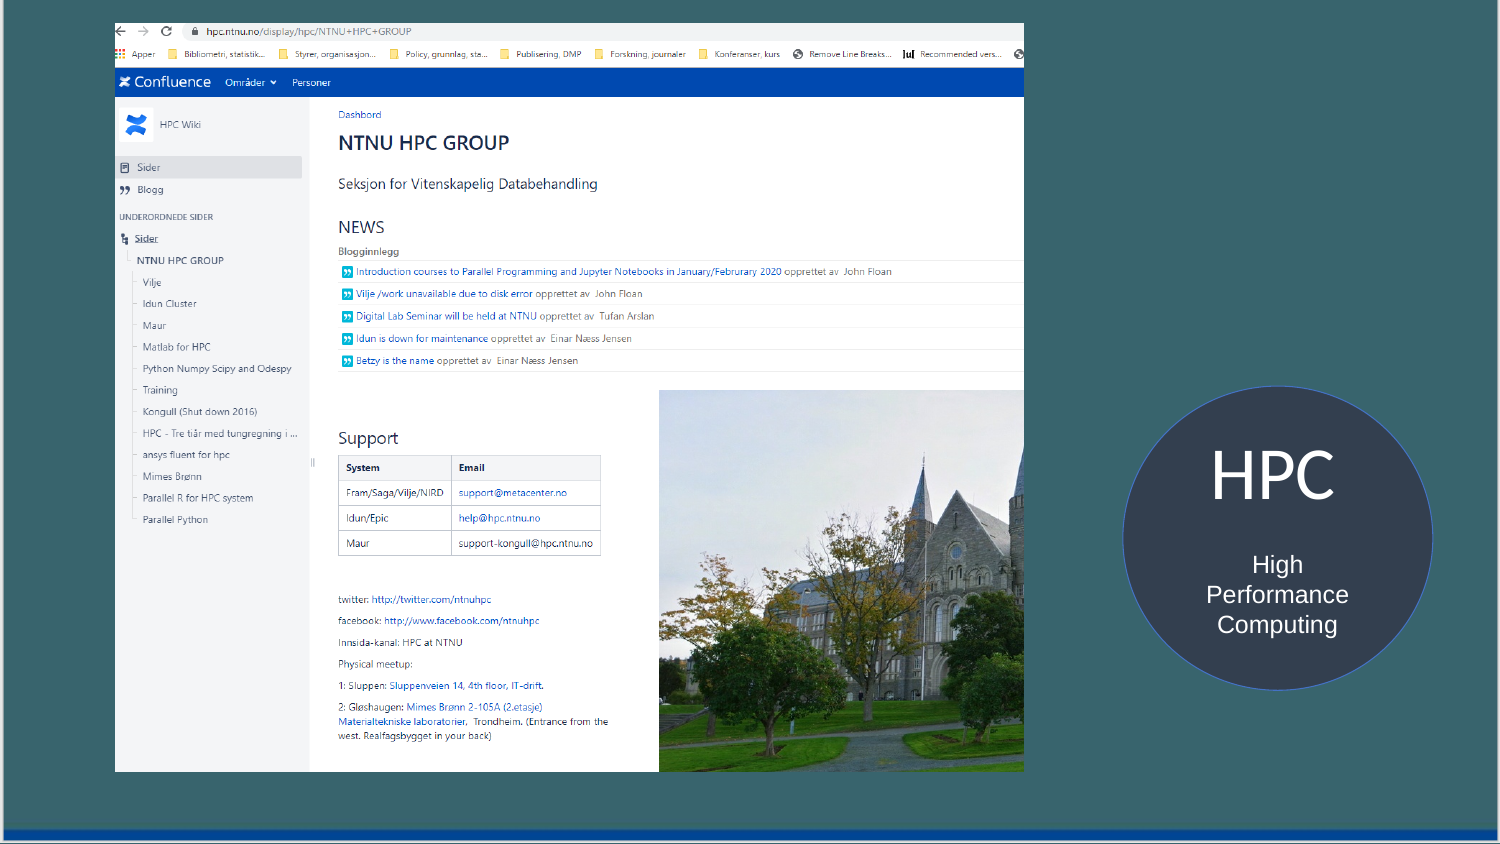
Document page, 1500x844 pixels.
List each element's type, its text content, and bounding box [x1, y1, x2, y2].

text_box HPC [1195, 417, 1352, 523]
text_box Mim [110, 552, 115, 658]
text_box High Performance Computing [1122, 385, 1434, 691]
picture [0, 0, 1500, 843]
